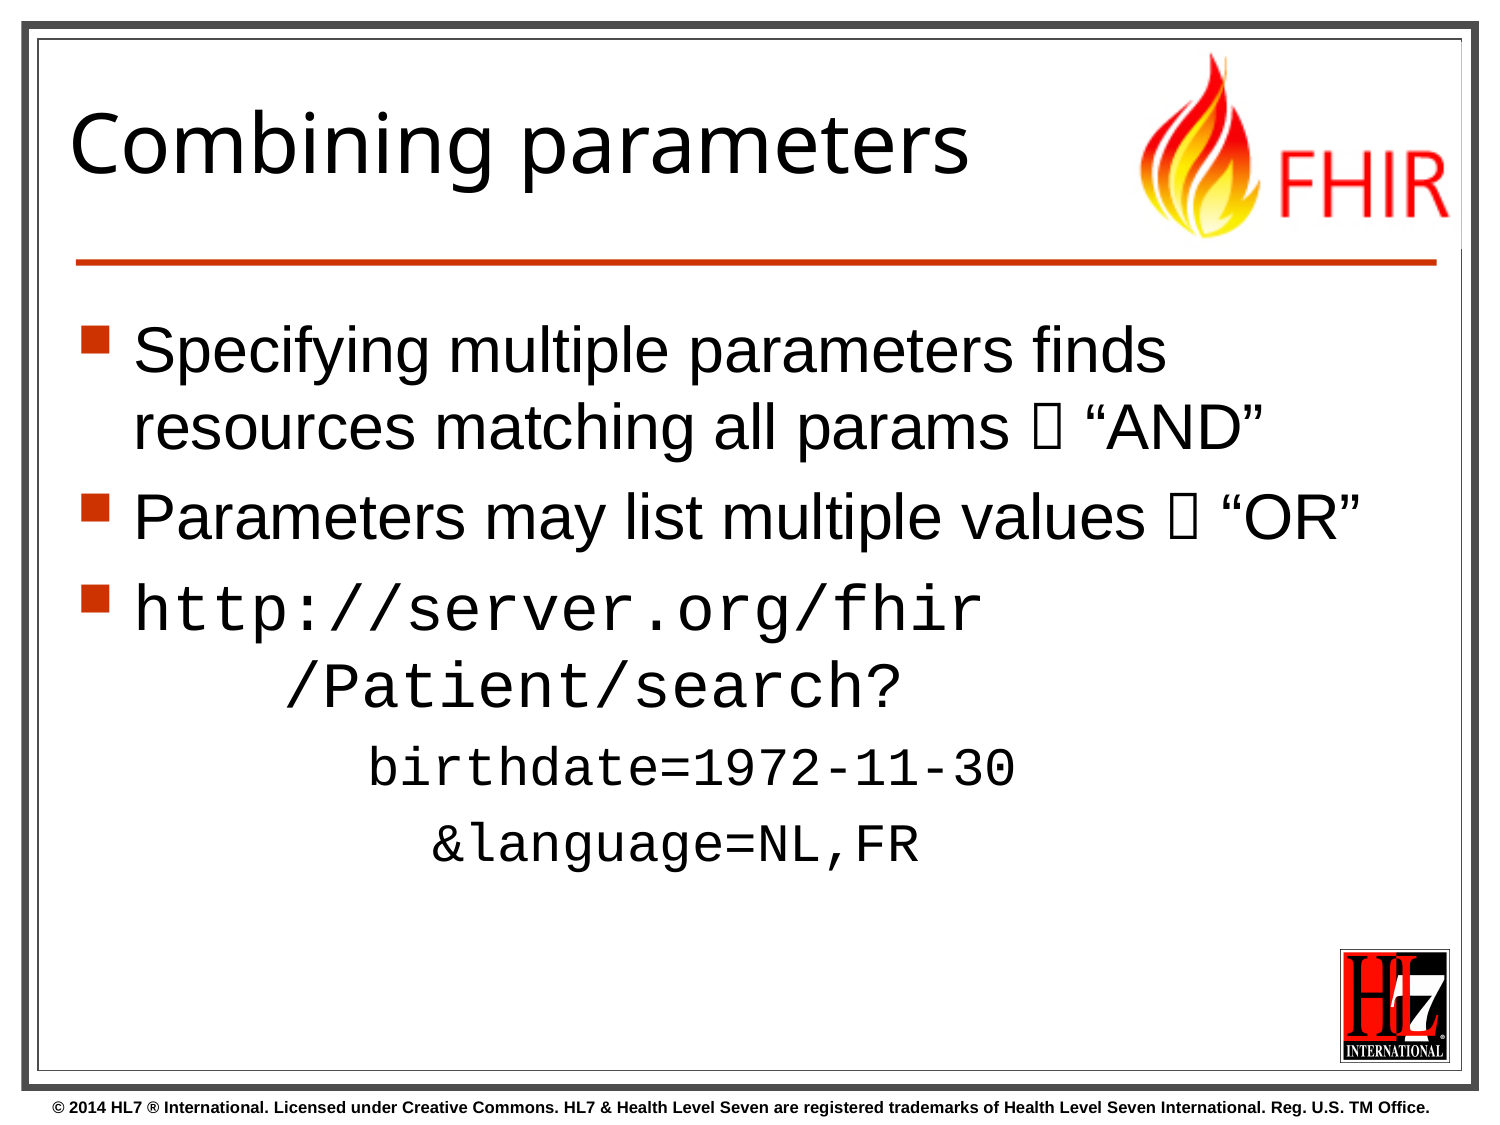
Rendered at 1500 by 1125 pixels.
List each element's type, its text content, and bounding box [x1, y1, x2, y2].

picture [1128, 42, 1462, 249]
title Combining parameters [53, 54, 1128, 244]
list Specifying multiple parameters finds resources matching all params  “AND” Parameters may list multiple values  “OR” http://server.org/fhir /Patient/search? birthdate=1972-11-30 &language=NL,FR [62, 299, 1438, 1035]
picture [1340, 949, 1450, 1063]
